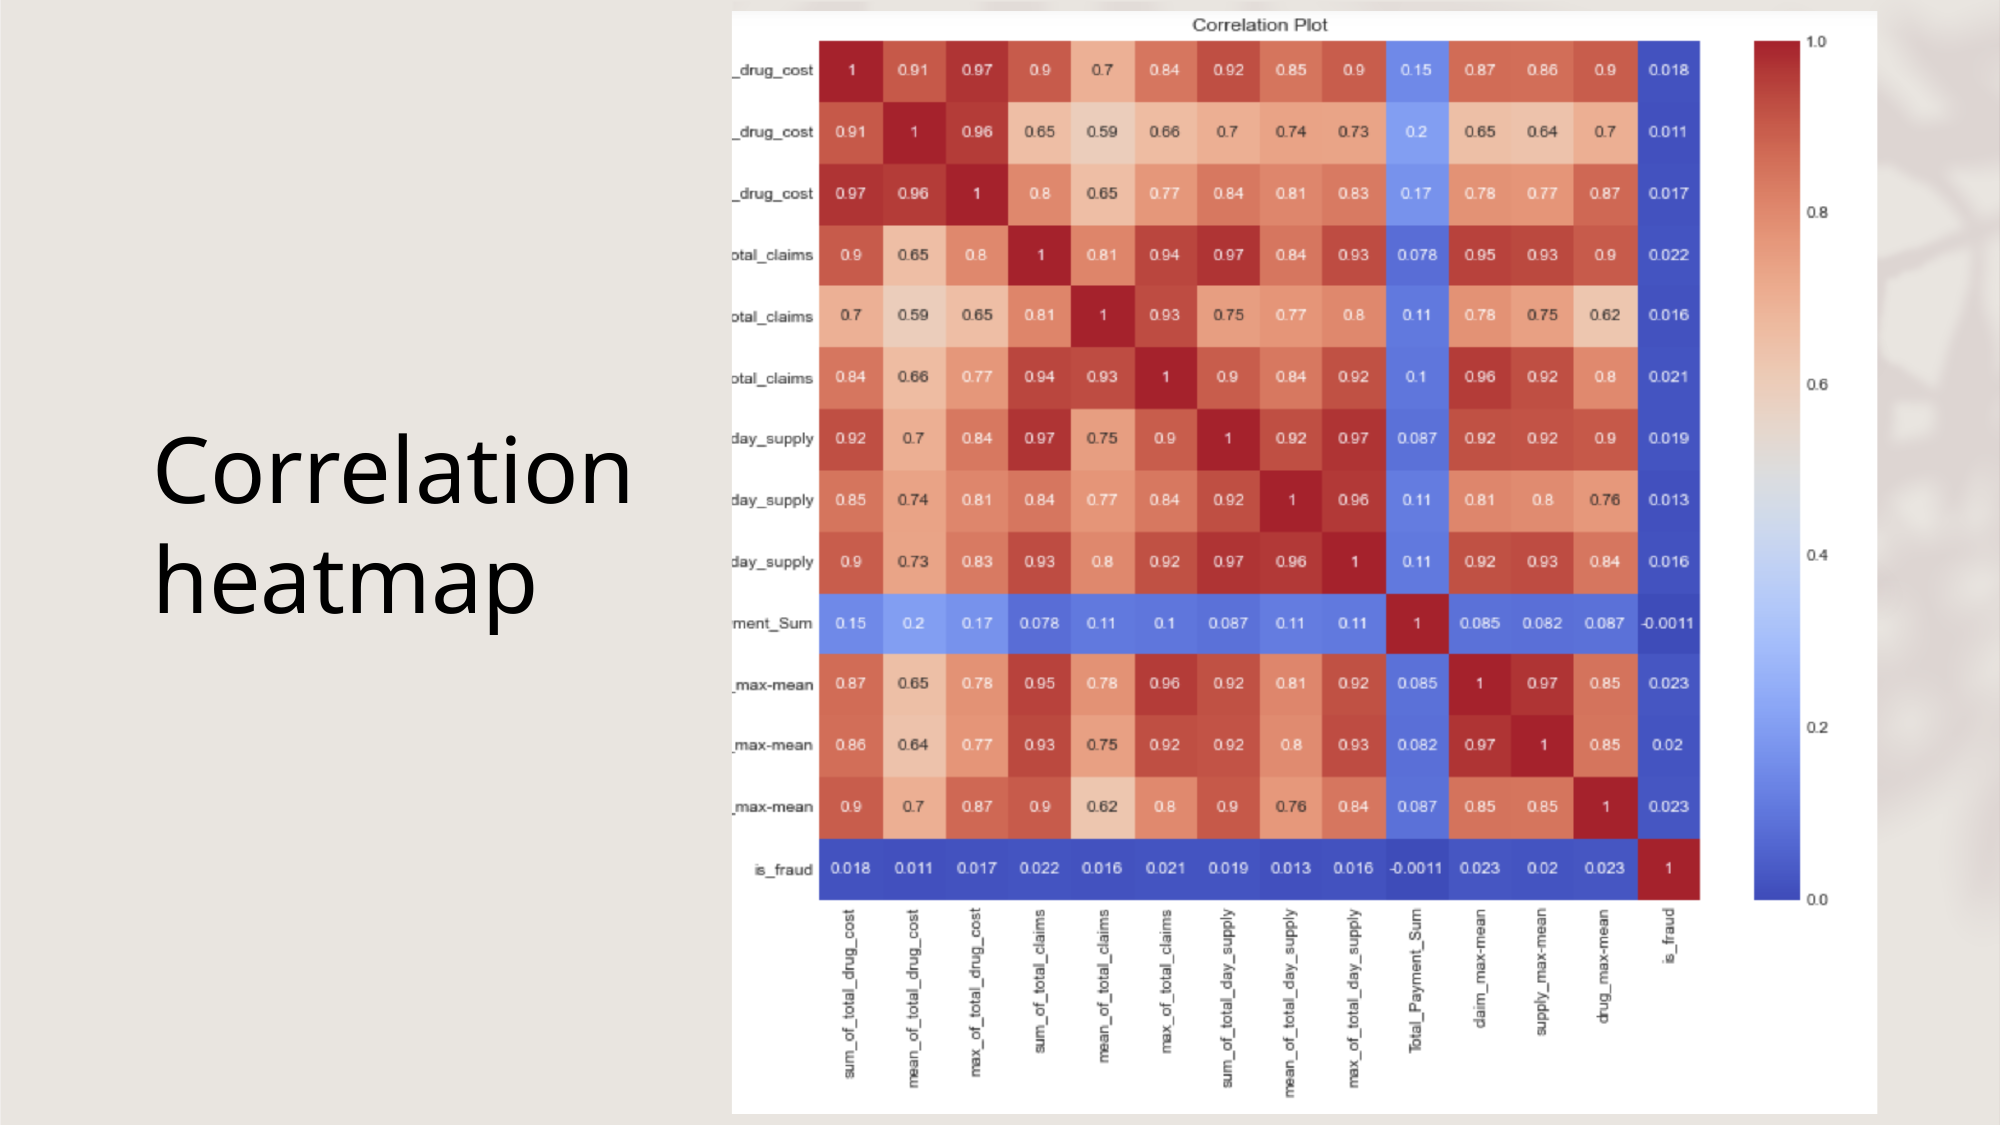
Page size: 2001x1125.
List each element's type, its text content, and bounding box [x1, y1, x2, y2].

picture [731, 11, 1878, 1114]
title Correlation heatmap [137, 122, 731, 640]
text_box [0, 0, 732, 1125]
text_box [732, 0, 2000, 1125]
